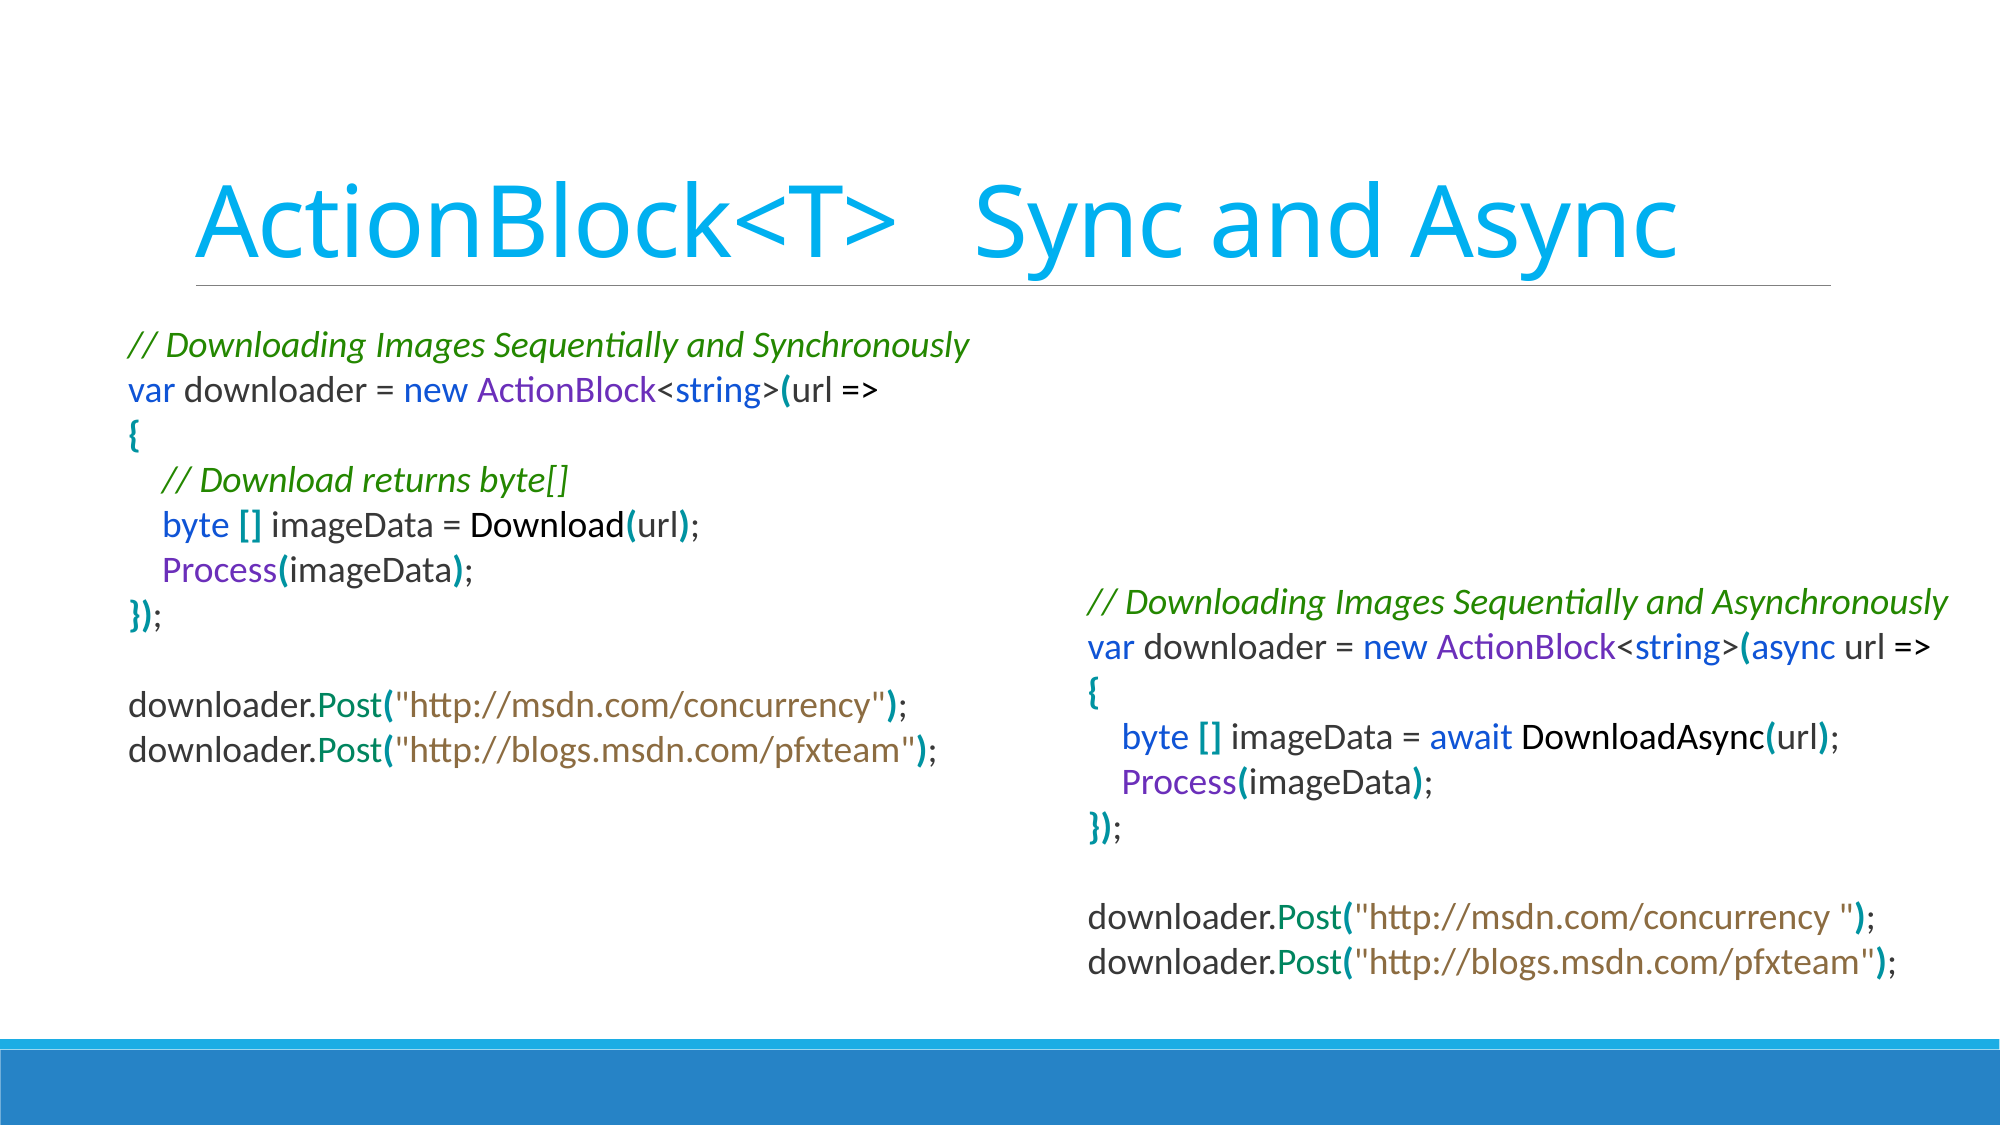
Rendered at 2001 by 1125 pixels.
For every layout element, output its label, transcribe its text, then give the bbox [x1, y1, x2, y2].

text_box // Downloading Images Sequentially and Asynchronously var downloader = new ActionBlock<string>(async url => { byte [] imageData = await DownloadAsync(url); Process(imageData); }); downloader.Post("http://msdn.com/concurrency "); downloader.Post("http://blogs.msdn.com/pfxteam"); [1072, 569, 1973, 990]
text_box // Downloading Images Sequentially and Synchronously var downloader = new ActionBlock<string>(url => { // Download returns byte[] byte [] imageData = Download(url); Process(imageData); }); downloader.Post("http://msdn.com/concurrency"); downloader.Post("http://blogs.msdn.com/pfxteam"); [38, 312, 1000, 778]
title ActionBlock<T> Sync and Async [180, 47, 1830, 285]
